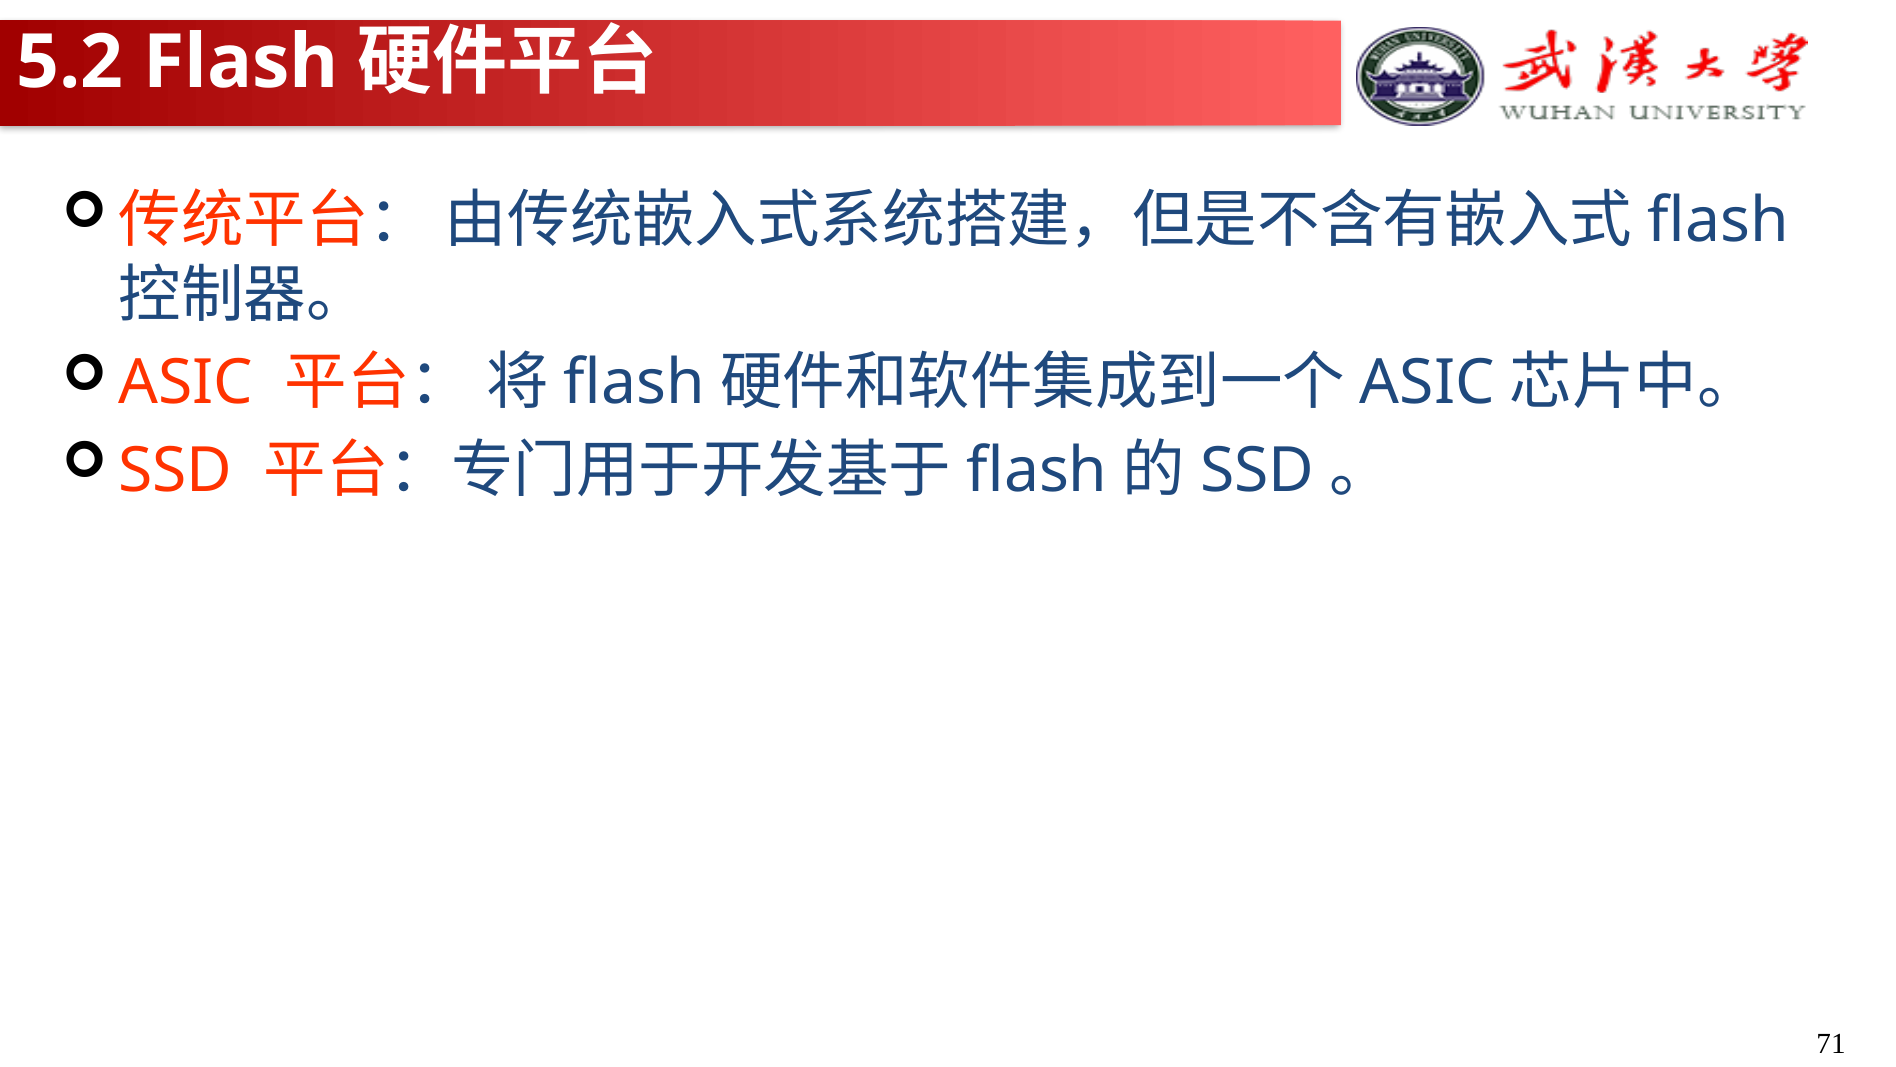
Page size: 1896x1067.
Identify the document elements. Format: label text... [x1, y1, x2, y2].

picture [1356, 102, 1808, 126]
title 5.2 Flash硬件平台 [16, 12, 1880, 102]
list 传统平台： 由传统嵌入式系统搭建，但是不含有嵌入式flash控制器。 ASIC 平台： 将flash硬件和软件集成到一个ASIC芯片中。 SSD 平台：专门用于开发基于flash的SSD。 [61, 178, 1808, 970]
